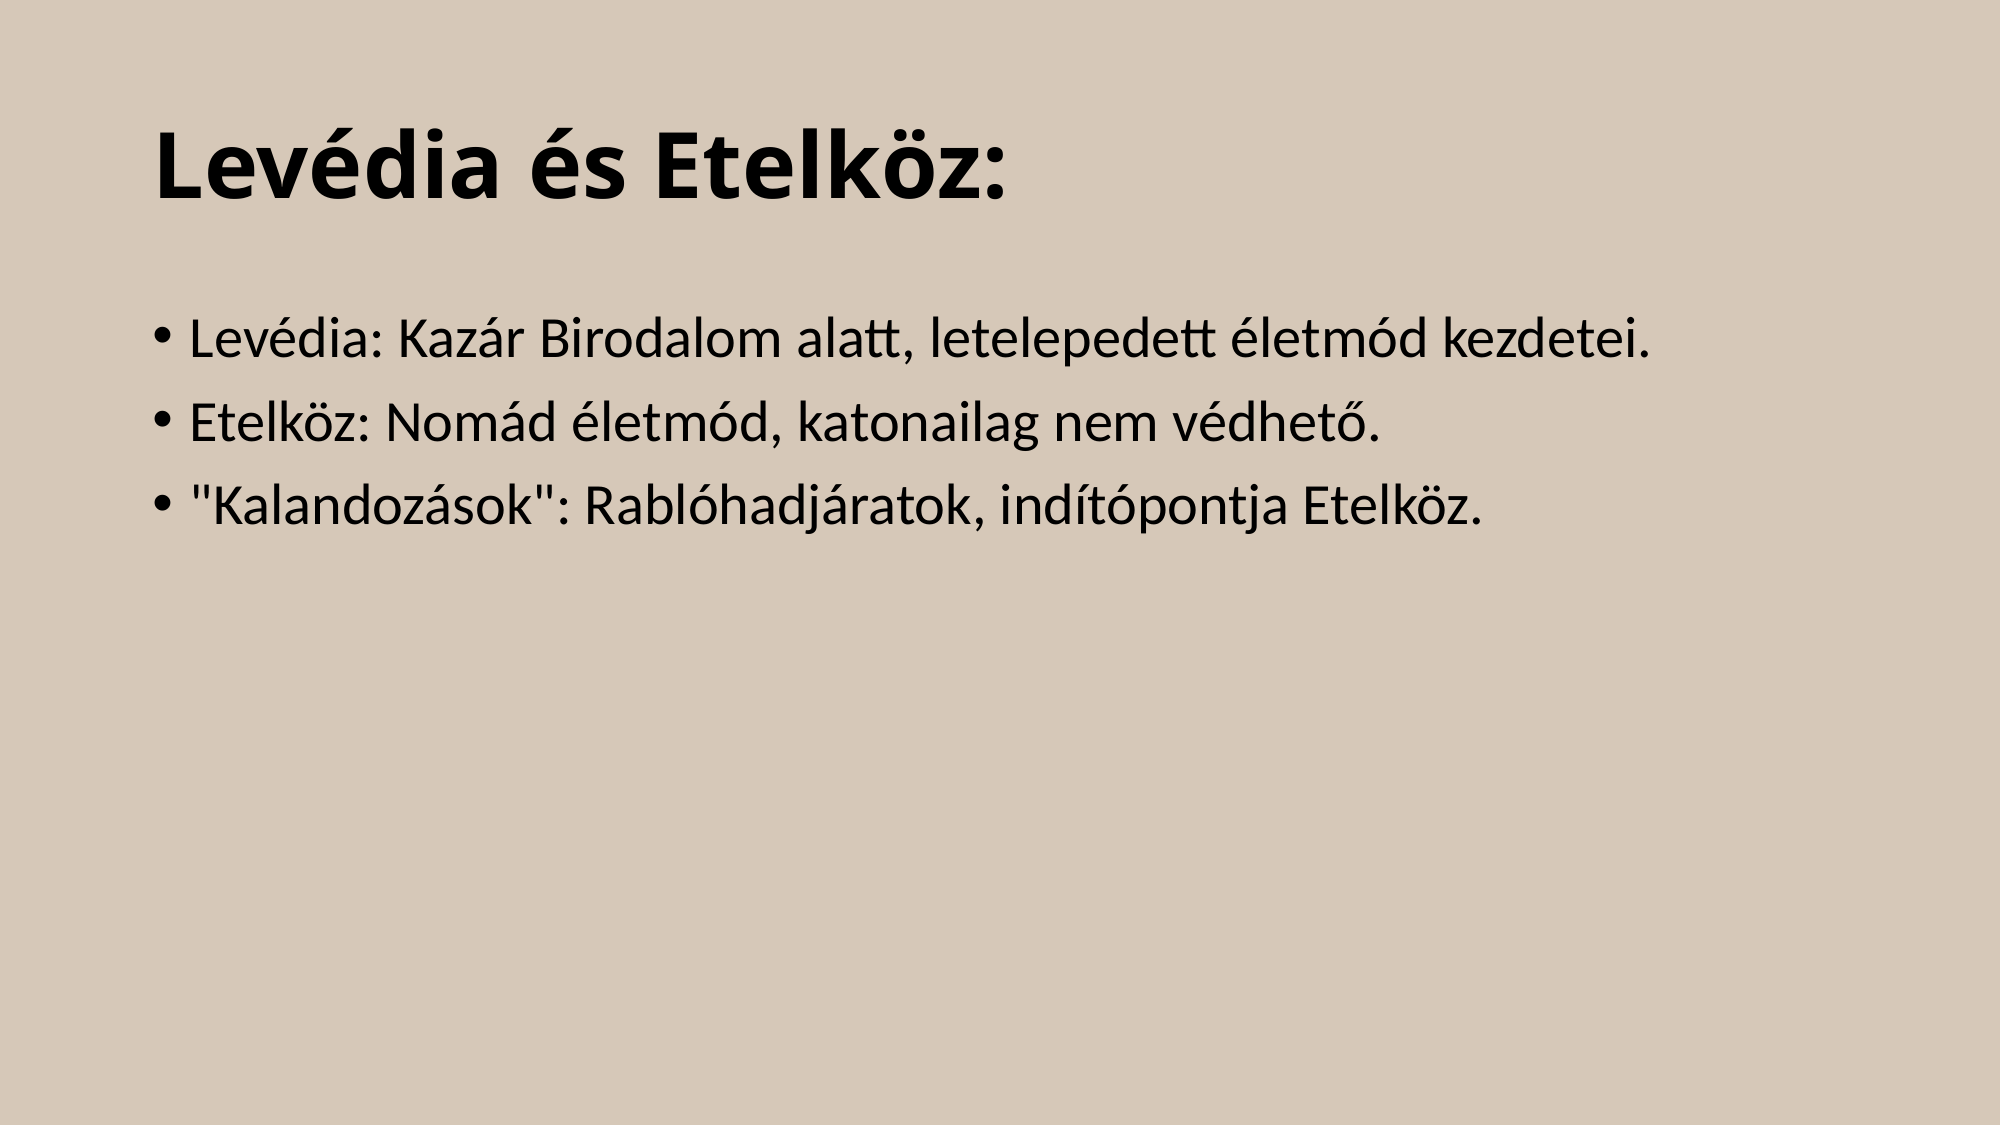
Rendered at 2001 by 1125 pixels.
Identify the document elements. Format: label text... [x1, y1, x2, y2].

title Levédia és Etelköz: [137, 59, 1863, 278]
list Levédia: Kazár Birodalom alatt, letelepedett életmód kezdetei. Etelköz: Nomád életmód, katonailag nem védhető. "Kalandozások": Rablóhadjáratok, indítópontja Etelköz. [137, 299, 1863, 1014]
